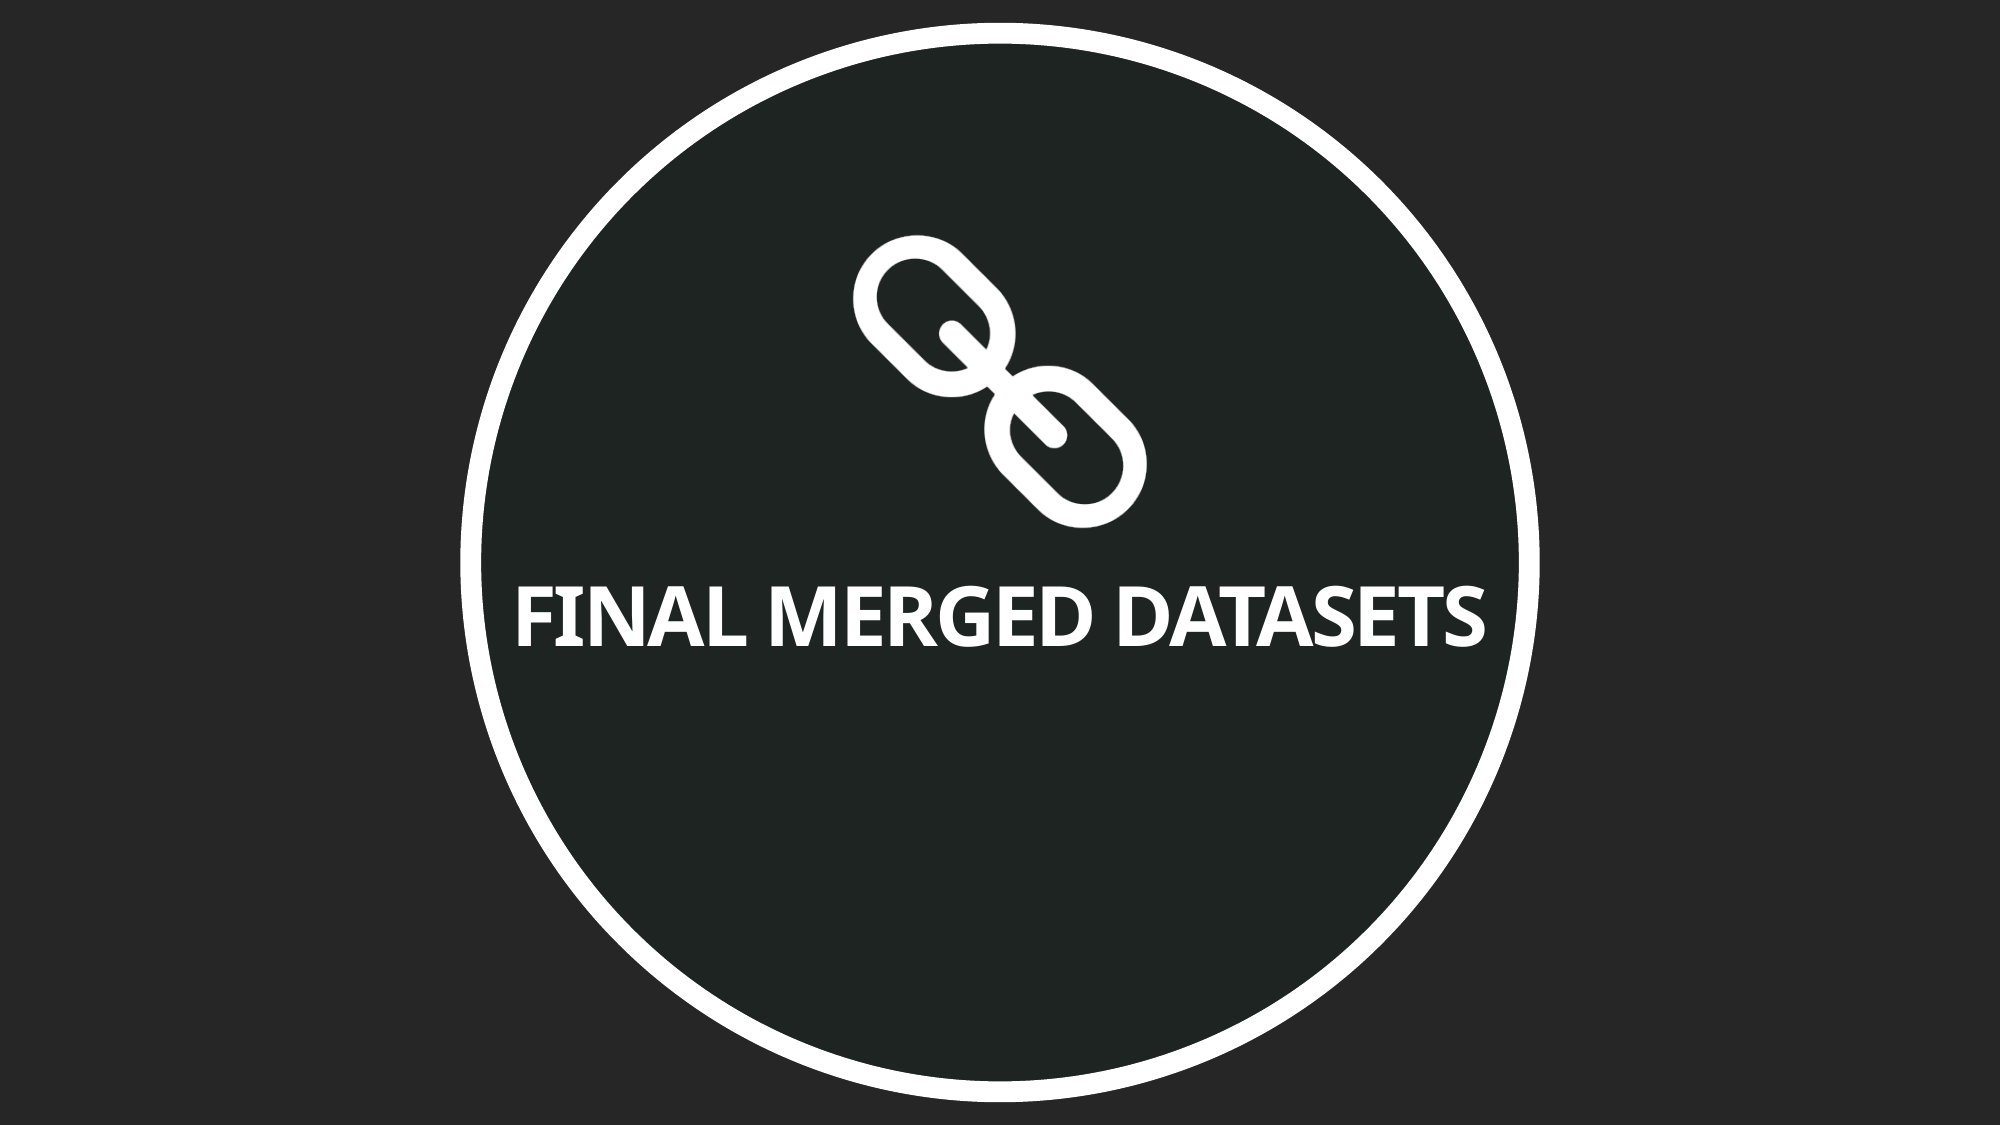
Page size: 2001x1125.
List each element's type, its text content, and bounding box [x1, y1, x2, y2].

text_box [469, 32, 1531, 1093]
text_box FINAL MERGED DATASETS [483, 556, 1517, 671]
picture [795, 177, 1205, 586]
